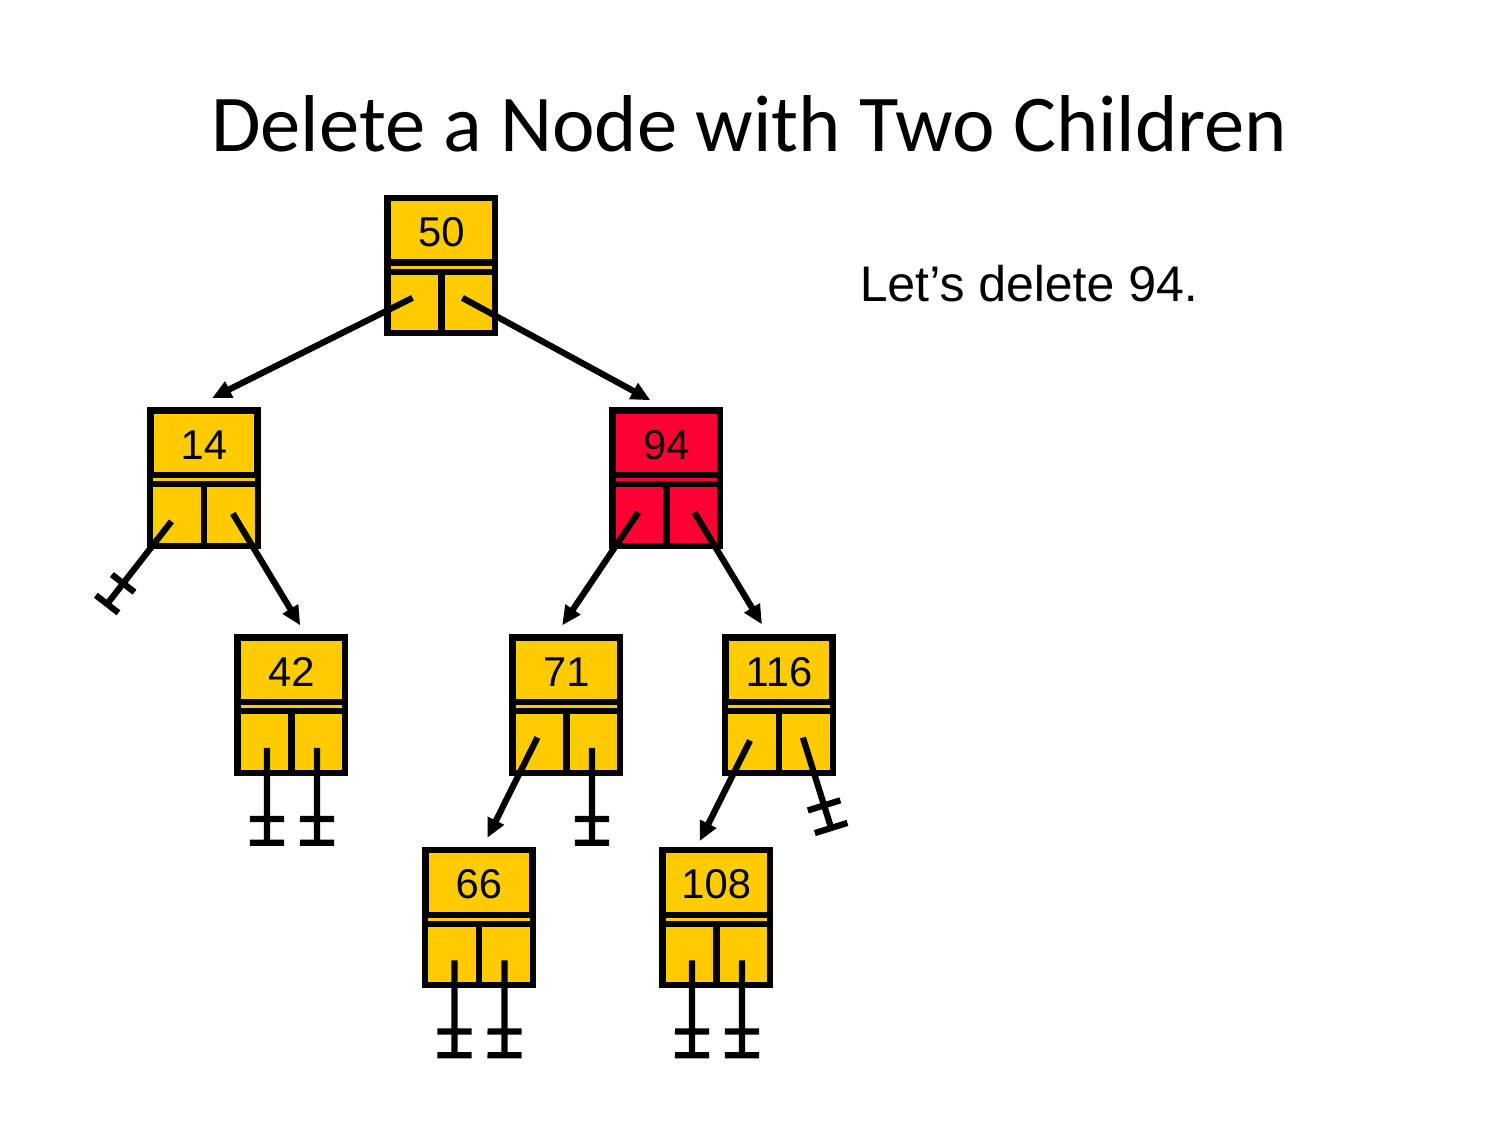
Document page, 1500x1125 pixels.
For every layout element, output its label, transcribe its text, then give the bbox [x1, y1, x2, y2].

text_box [724, 637, 834, 774]
text_box [256, 553, 301, 625]
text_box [124, 510, 154, 616]
text_box [499, 317, 650, 400]
text_box [0, 0, 1467, 188]
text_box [437, 960, 472, 1056]
text_box Let’s delete 94. [845, 243, 1214, 319]
text_box [487, 780, 516, 838]
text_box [662, 849, 771, 986]
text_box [487, 960, 522, 1056]
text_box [149, 410, 258, 547]
text_box [212, 313, 382, 398]
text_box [249, 747, 285, 843]
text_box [299, 747, 335, 843]
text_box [424, 849, 534, 986]
text_box [699, 781, 730, 841]
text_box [674, 960, 710, 1056]
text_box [574, 747, 610, 843]
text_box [799, 735, 835, 831]
text_box [718, 552, 762, 624]
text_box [237, 637, 346, 774]
text_box [562, 552, 612, 625]
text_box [387, 197, 496, 334]
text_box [512, 637, 621, 774]
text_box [612, 410, 721, 547]
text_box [724, 960, 760, 1056]
